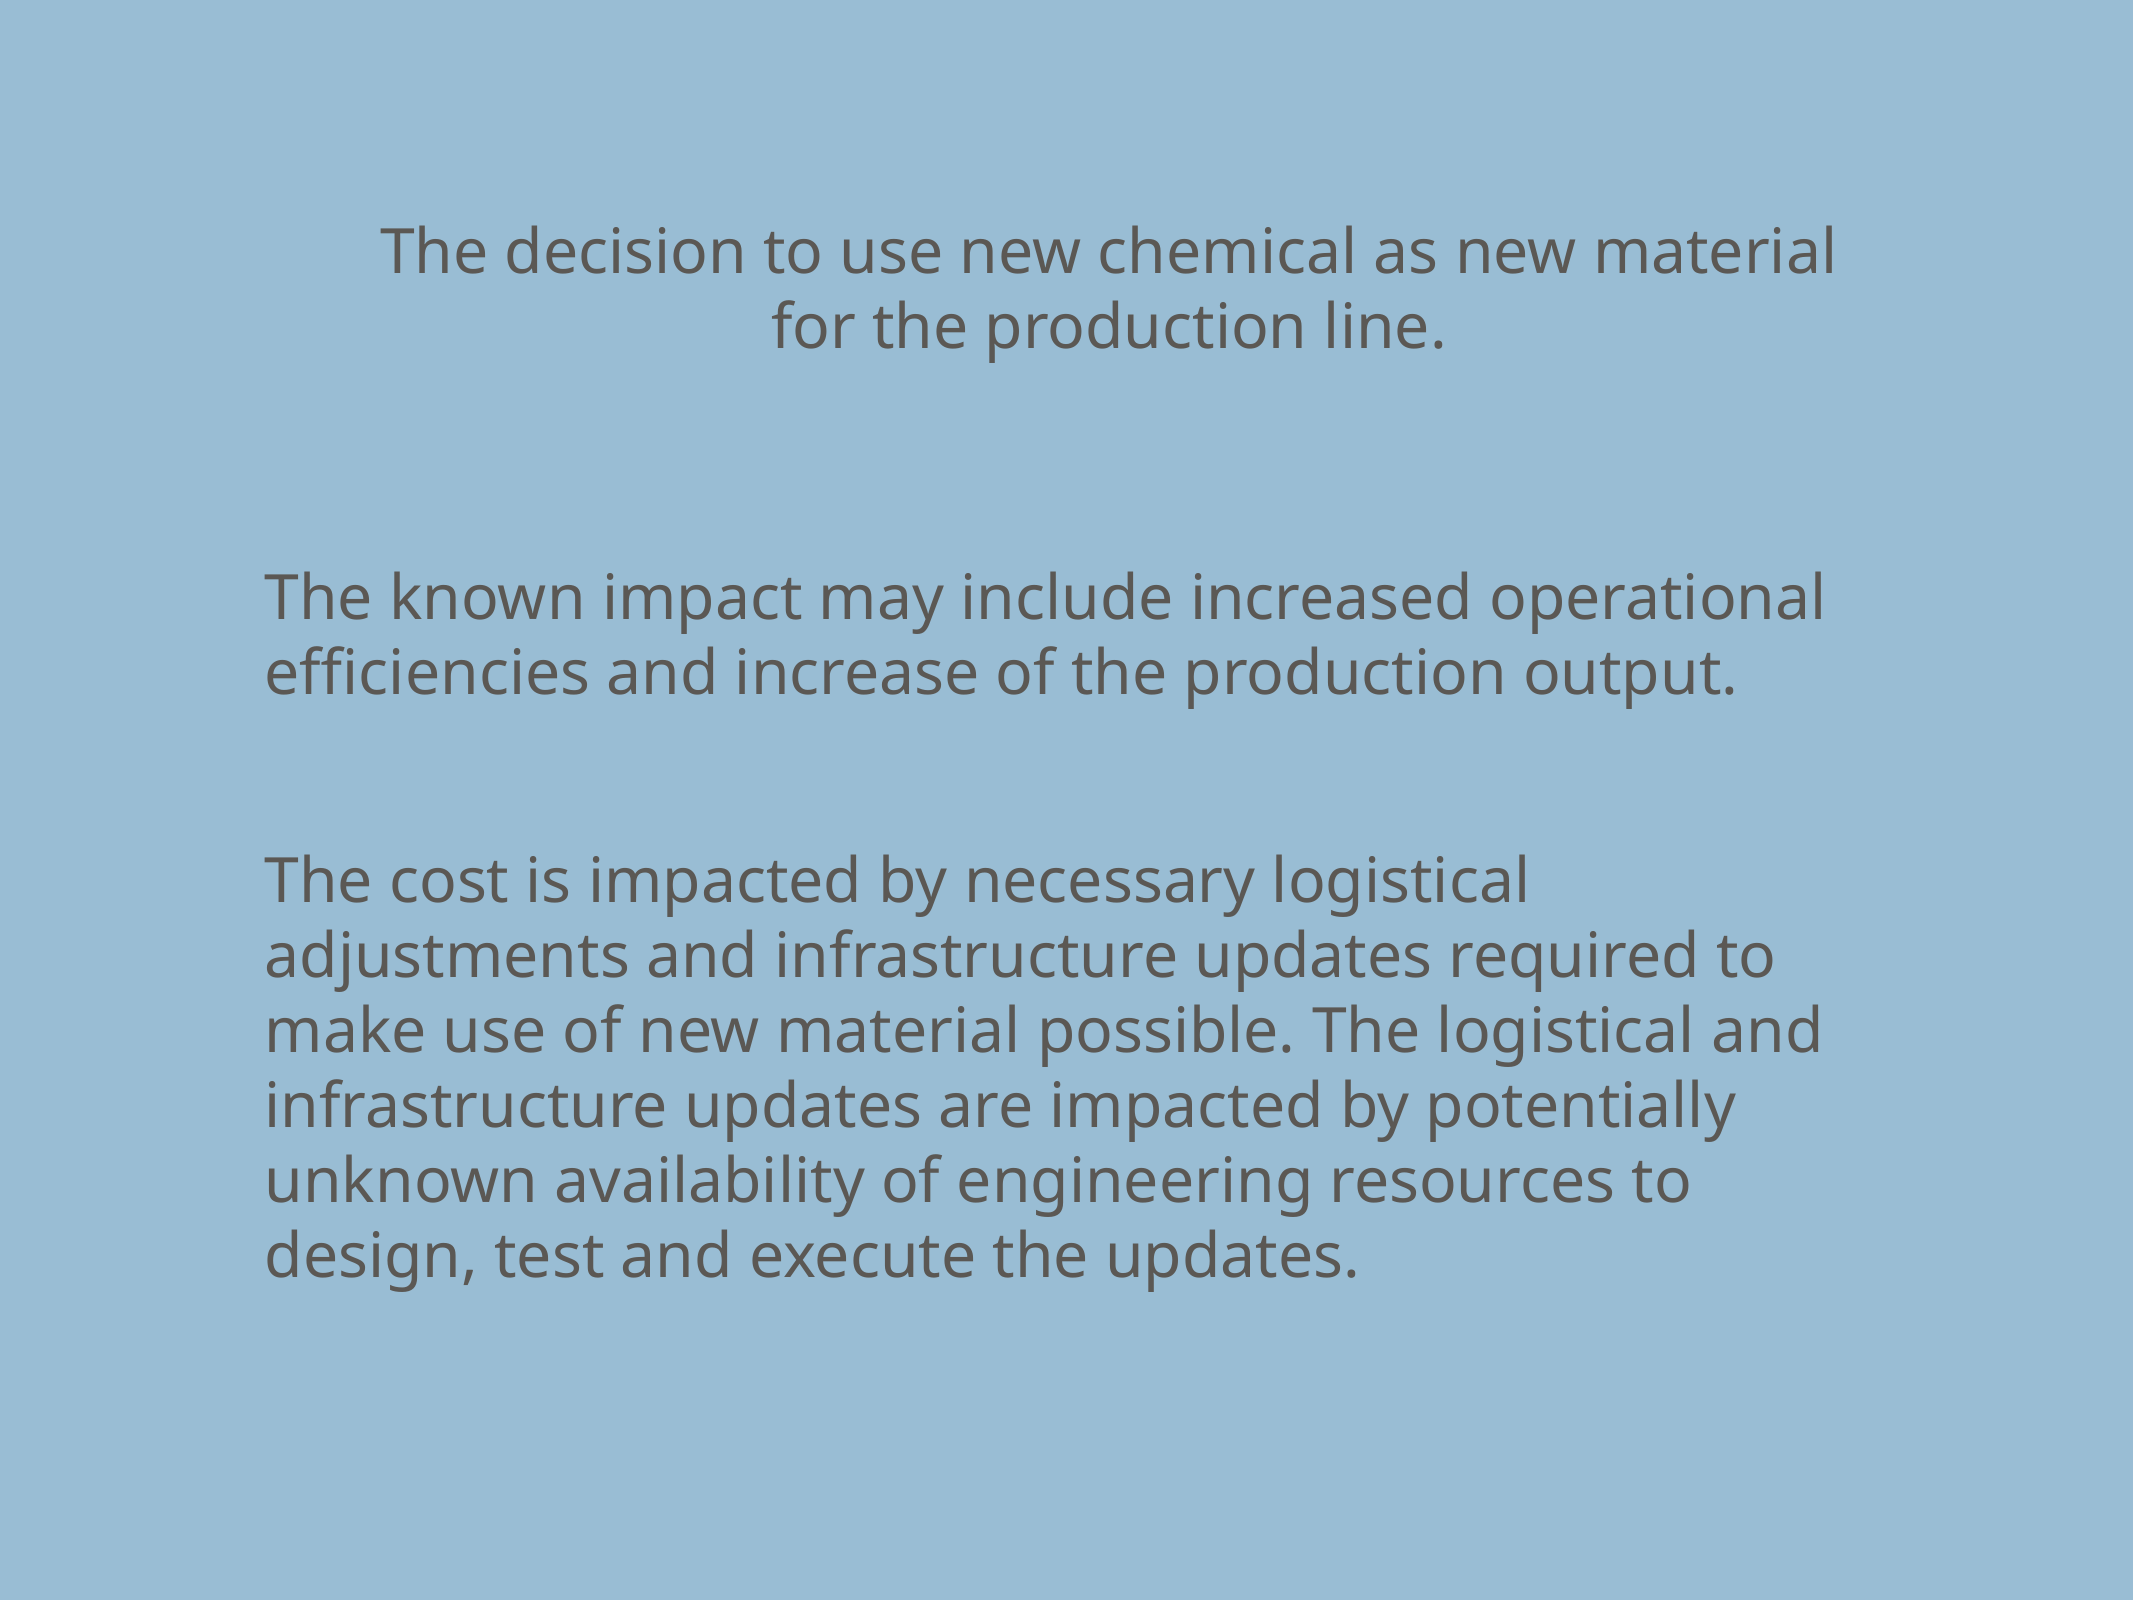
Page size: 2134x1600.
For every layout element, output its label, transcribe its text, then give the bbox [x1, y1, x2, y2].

text_box The known impact may include increased operational efficiencies and increase of the production output. [256, 548, 1877, 716]
text_box The cost is impacted by necessary logistical adjustments and infrastructure updates required to make use of new material possible. The logistical and infrastructure updates are impacted by potentially unknown availability of engineering resources to design, test and execute the updates. [256, 832, 1877, 1299]
text_box The decision to use new chemical as new material for the production line. [342, 203, 1877, 370]
